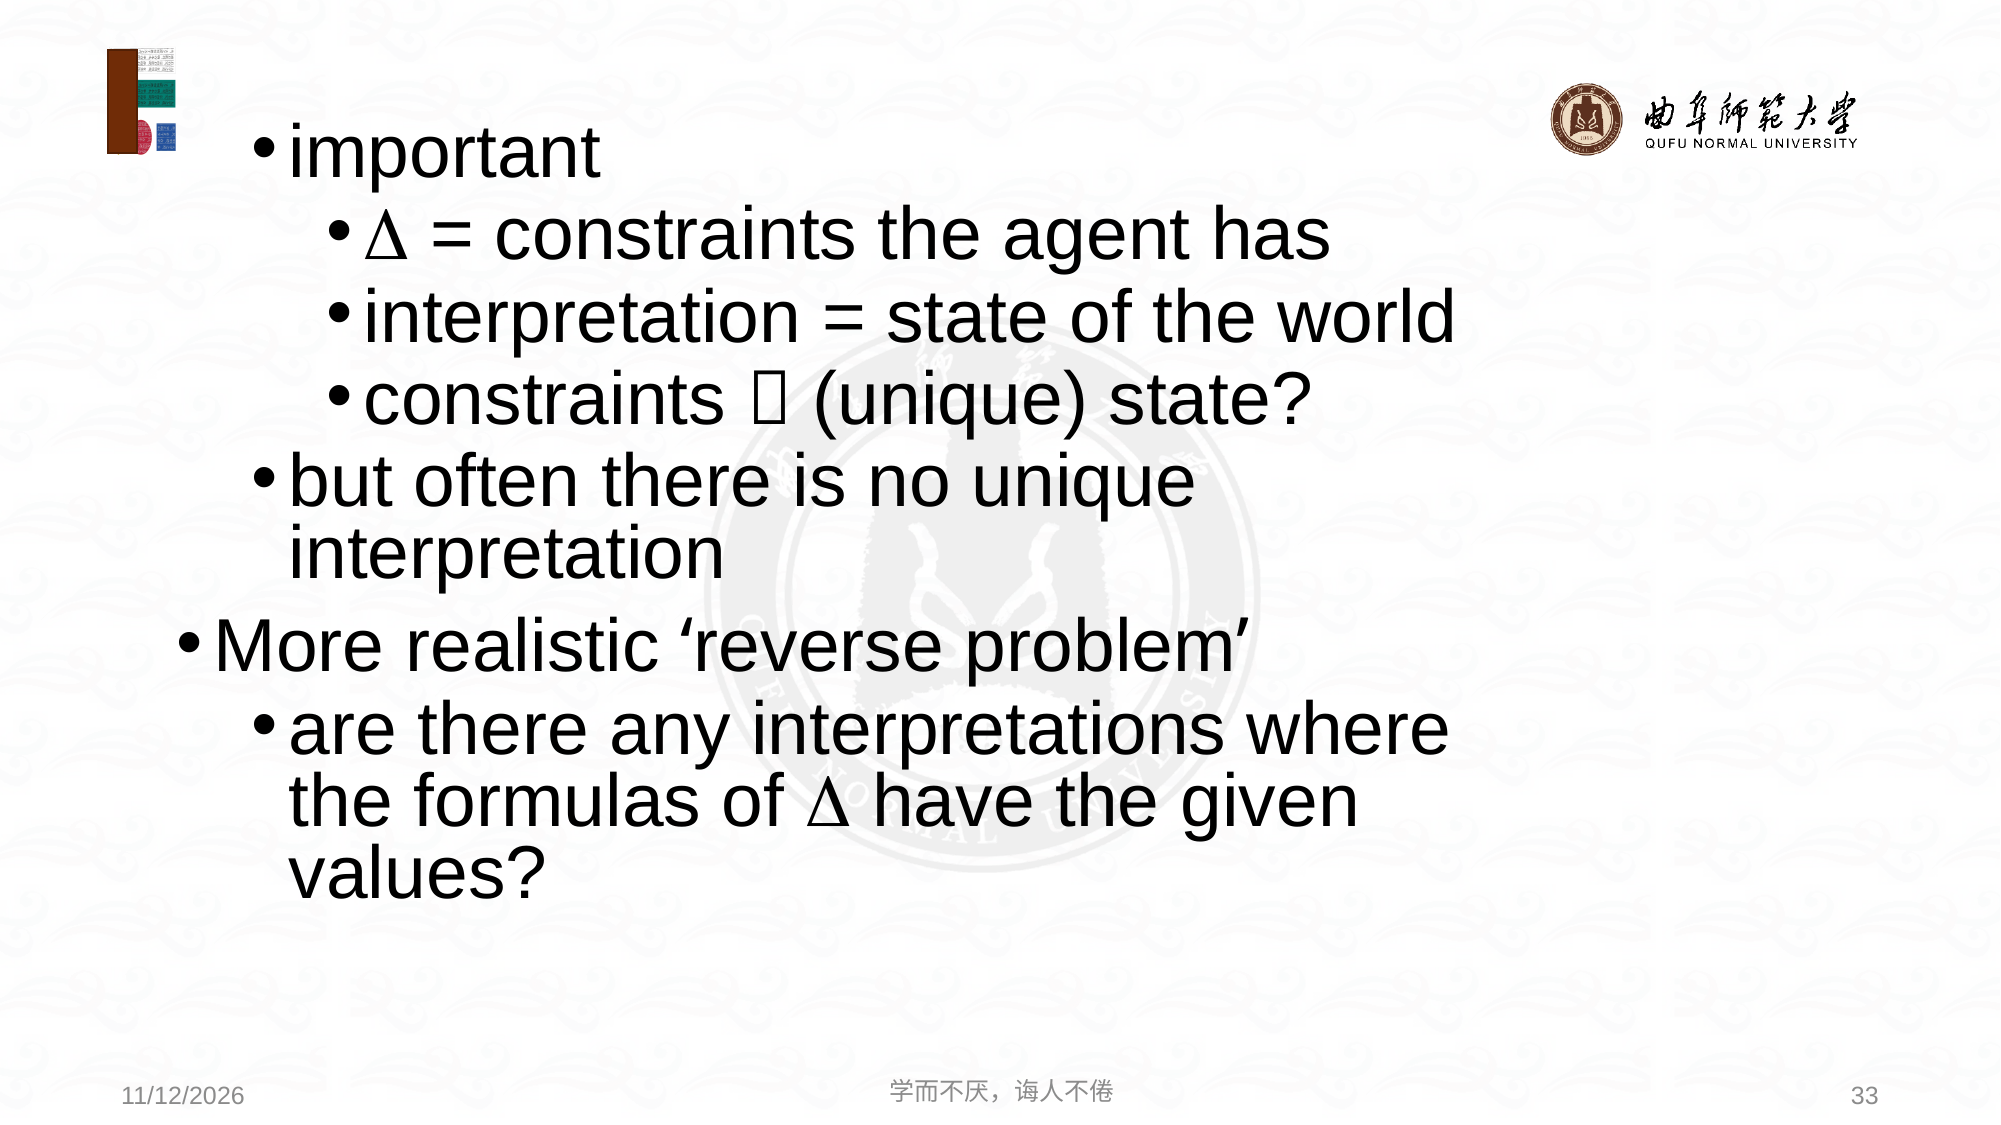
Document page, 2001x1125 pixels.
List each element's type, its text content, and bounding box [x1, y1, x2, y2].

text_box important  = constraints the agent has interpretation = state of the world constraints  (unique) state? but often there is no unique interpretation More realistic ‘reverse problem’ are there any interpretations where the formulas of  have the given values? [161, 112, 1562, 1013]
footer 学而不厌，诲人不倦 [664, 1063, 1340, 1124]
slide_number 33 [1443, 1065, 1894, 1125]
picture [1543, 75, 1894, 158]
picture [108, 46, 176, 161]
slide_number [106, 1065, 557, 1125]
